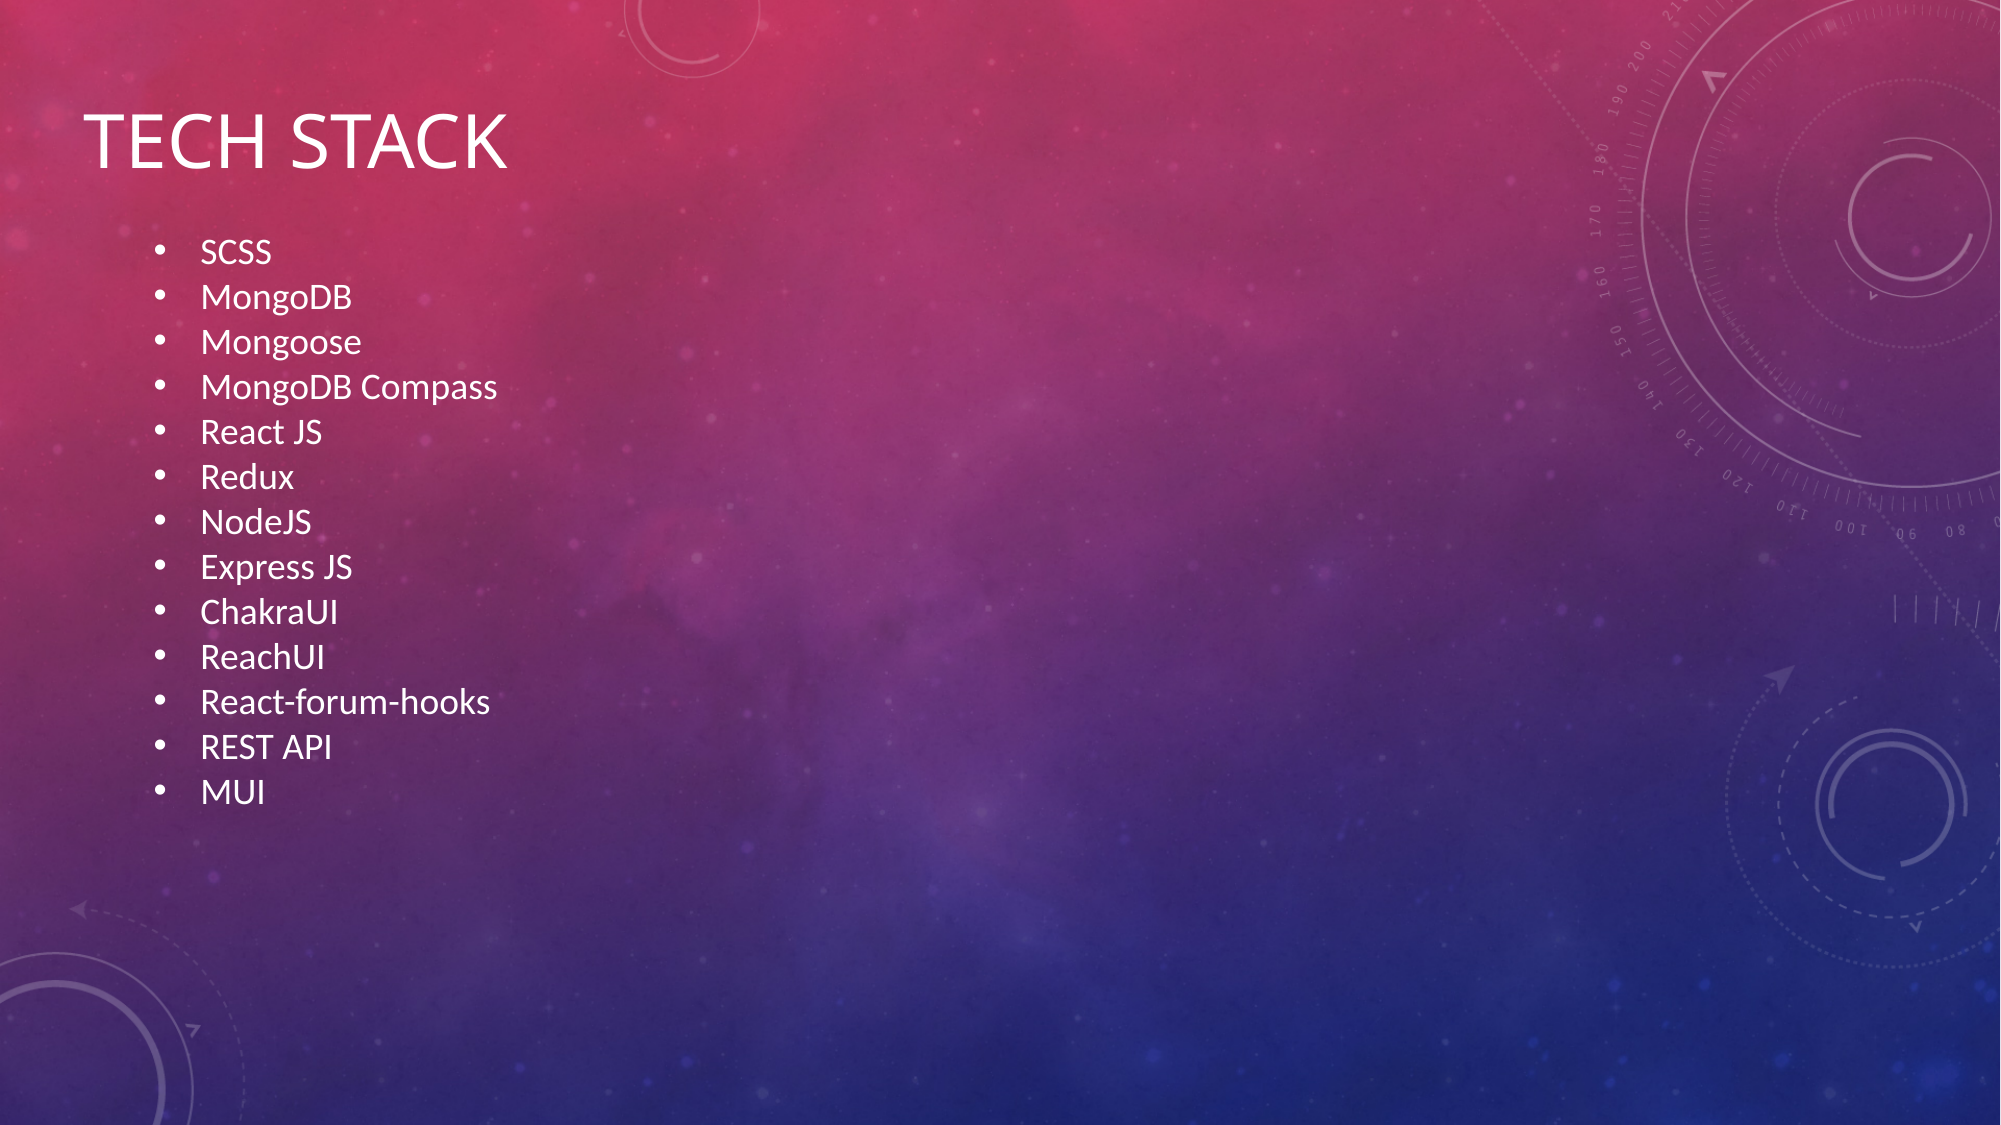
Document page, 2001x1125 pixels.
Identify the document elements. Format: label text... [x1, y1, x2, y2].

title TECH STACK [68, 18, 1731, 258]
picture [0, 0, 2001, 1125]
text_box SCSS MongoDB Mongoose MongoDB Compass React JS Redux NodeJS Express JS ChakraUI ReachUI React-forum-hooks REST API MUI [138, 219, 777, 865]
